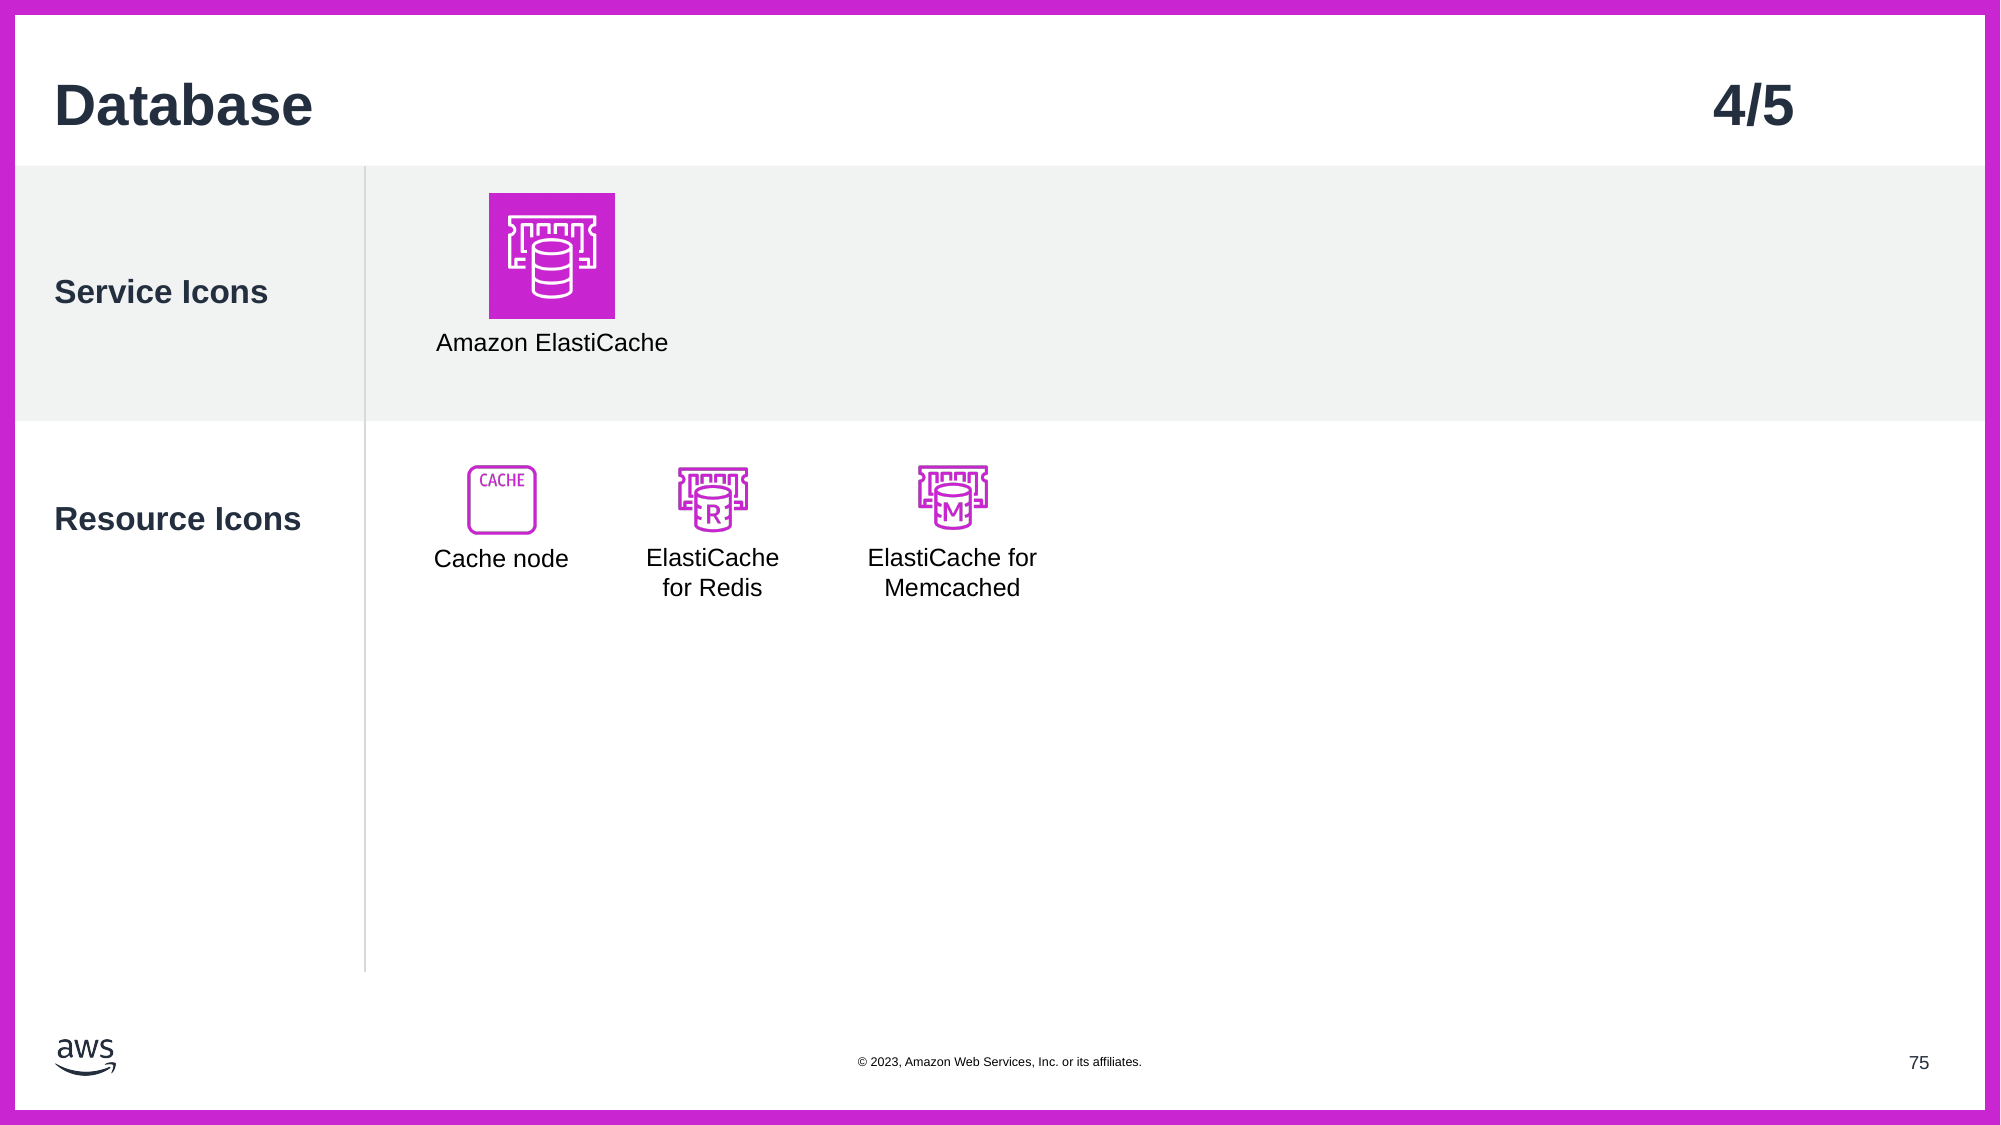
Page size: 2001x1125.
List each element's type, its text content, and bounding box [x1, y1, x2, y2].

picture [464, 462, 540, 538]
text_box ElastiCache for Redis [626, 534, 800, 610]
picture [489, 193, 615, 319]
picture [675, 461, 751, 537]
picture [915, 459, 991, 535]
text_box Amazon ElastiCache [372, 319, 734, 364]
text_box ElastiCache for Memcached [850, 534, 1055, 610]
footer © 2023, Amazon Web Services, Inc. or its affiliates. [662, 1031, 1338, 1092]
slide_number 75 [1494, 1031, 1945, 1092]
title Database 4/5 [39, 59, 1945, 153]
text_box Cache node [415, 534, 589, 580]
picture [55, 1039, 116, 1076]
